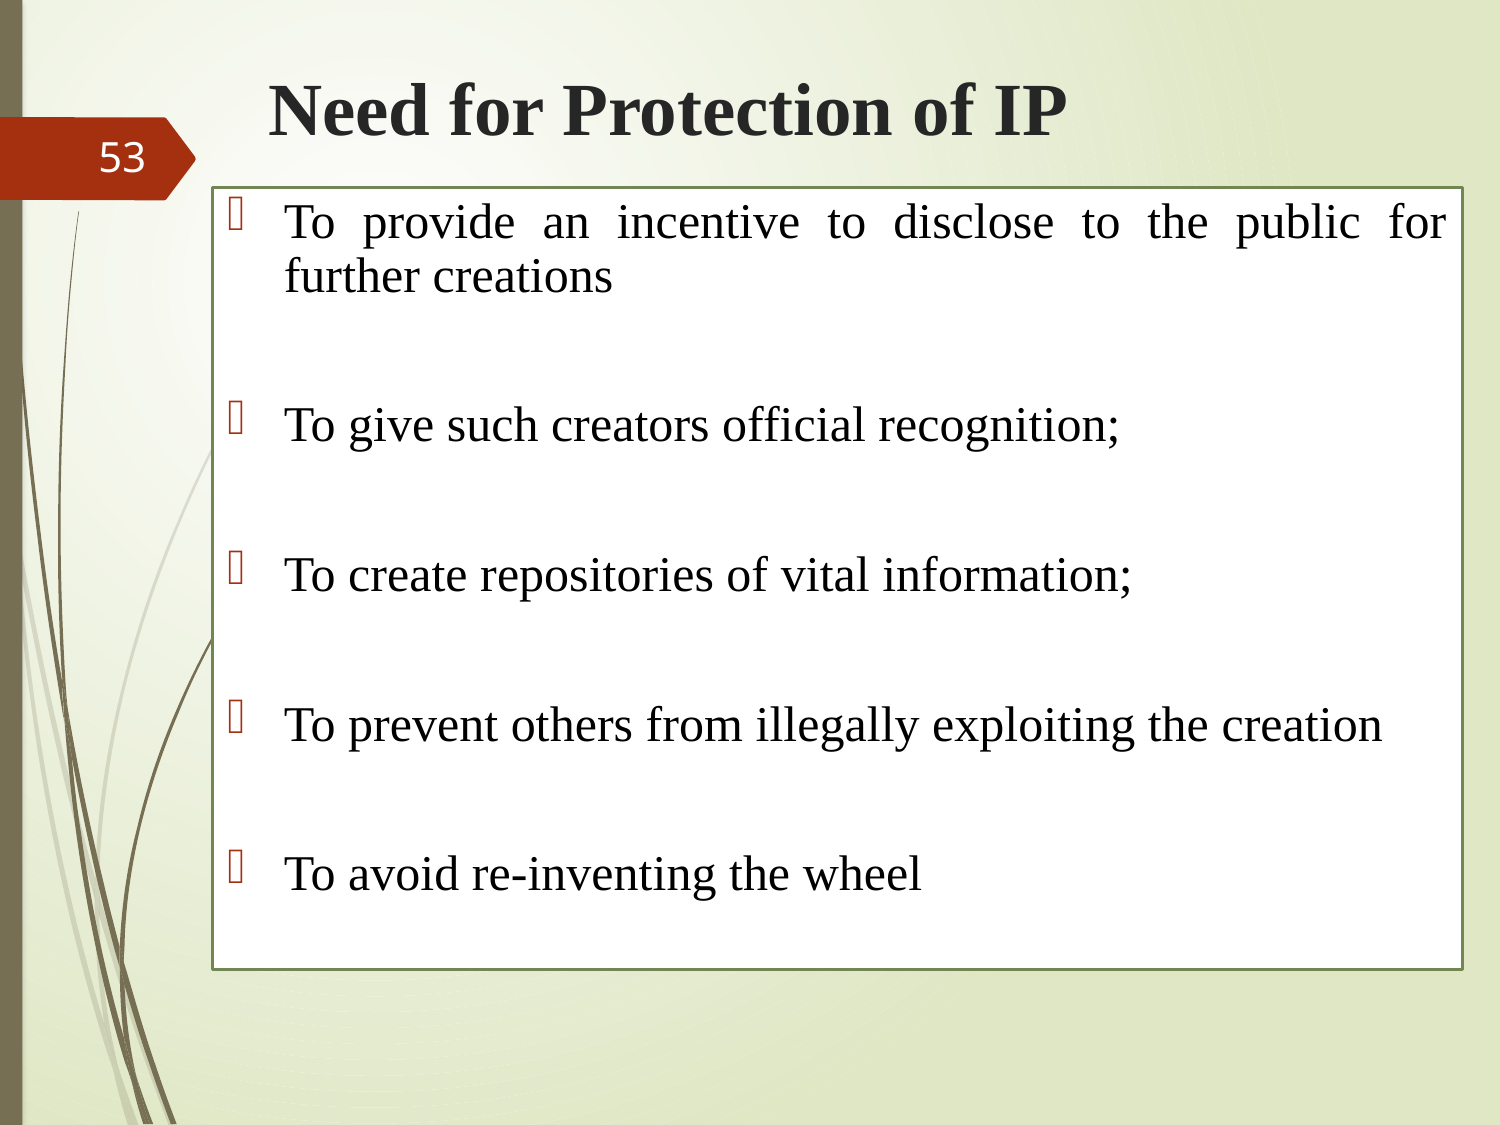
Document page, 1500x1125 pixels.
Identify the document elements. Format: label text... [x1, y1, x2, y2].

slide_number 53 [65, 129, 162, 190]
list To provide an incentive to disclose to the public for further creations To give such creators official recognition; To create repositories of vital information; To prevent others from illegally exploiting the creation To avoid re-inventing the wheel [211, 186, 1464, 971]
title Need for Protection of IP [75, 52, 1263, 200]
